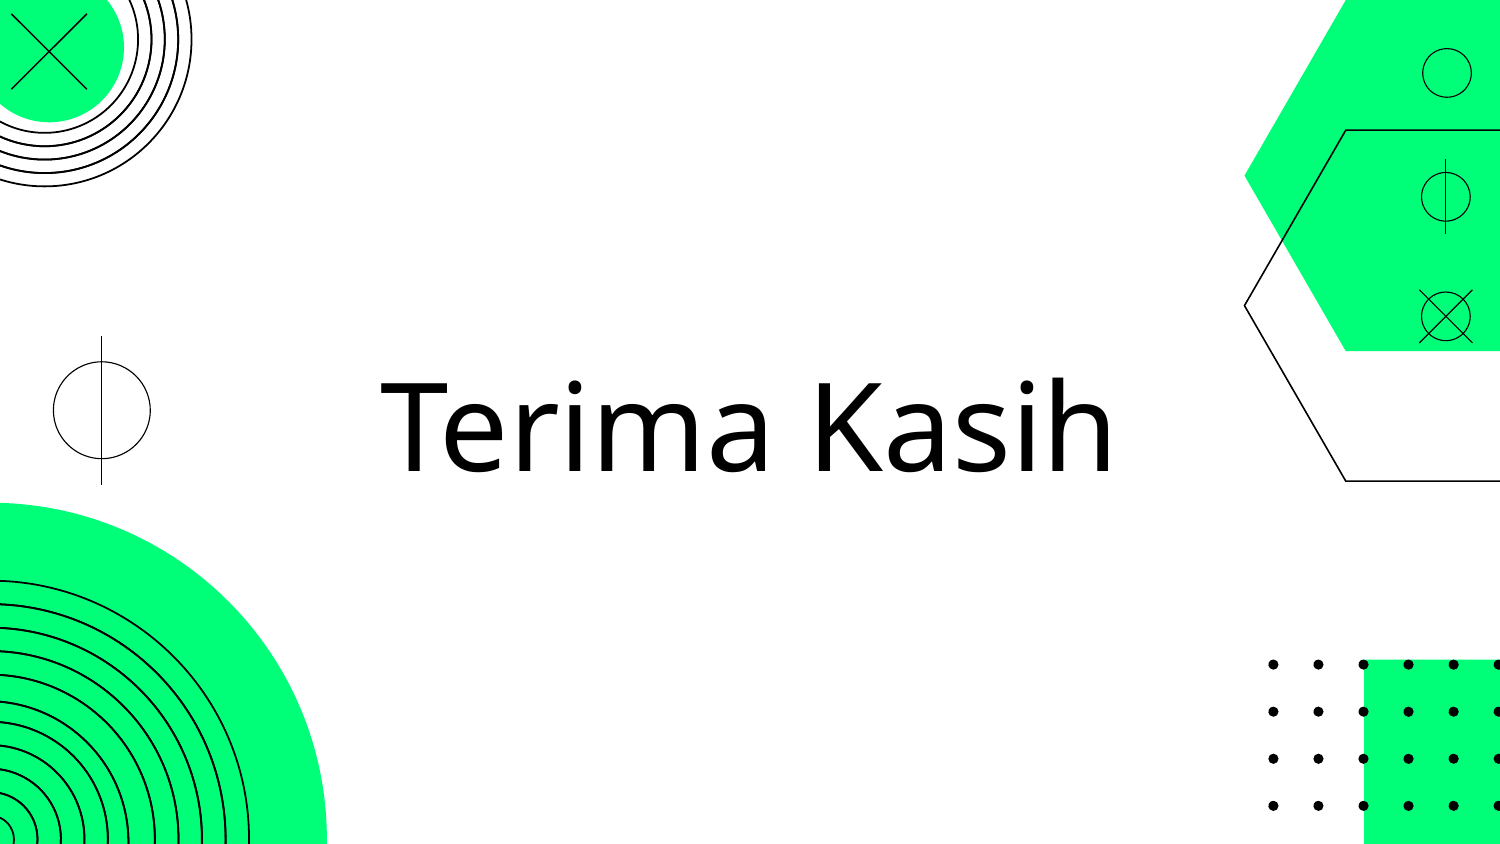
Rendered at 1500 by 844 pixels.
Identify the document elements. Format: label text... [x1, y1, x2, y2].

title Terima Kasih [118, 214, 1382, 630]
